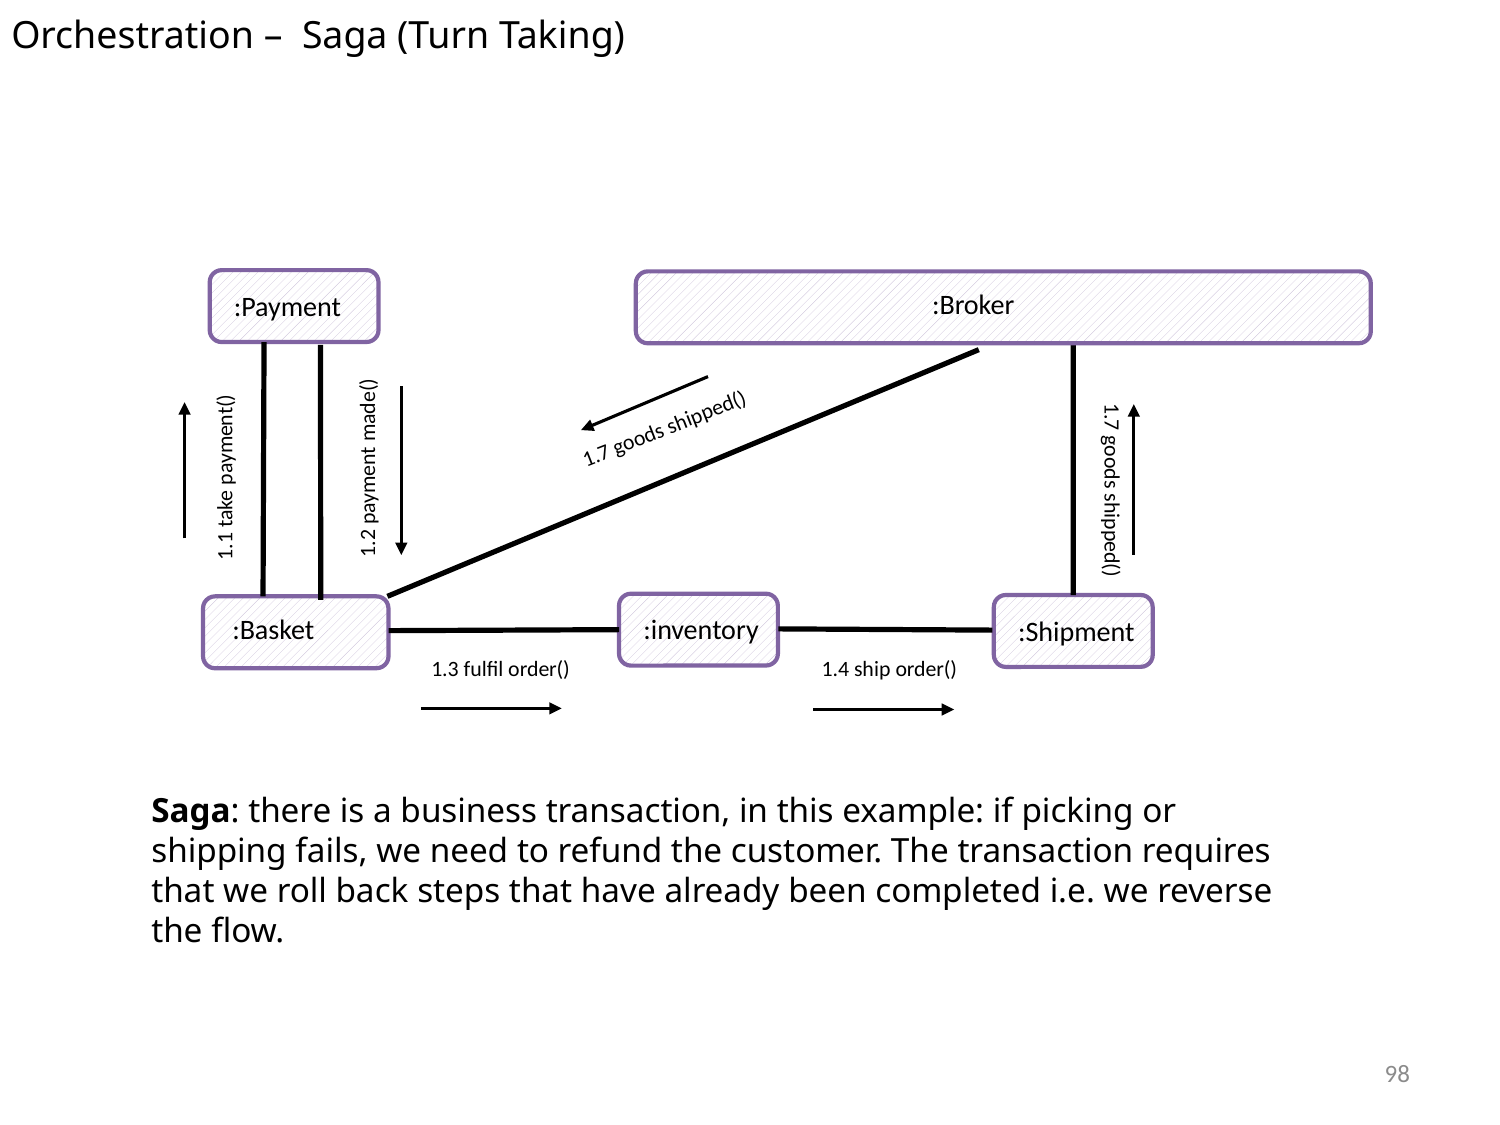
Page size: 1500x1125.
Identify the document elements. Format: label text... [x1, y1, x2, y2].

text_box [207, 268, 381, 345]
text_box 1.4 ship order() [806, 647, 980, 689]
text_box Orchestration – Saga (Turn Taking) [0, 0, 1500, 67]
slide_number 98 [1074, 1042, 1425, 1103]
text_box [200, 594, 391, 671]
text_box 1.7 goods shipped() [1092, 388, 1134, 628]
text_box :Payment [219, 280, 375, 330]
text_box 1.1 take payment() [202, 369, 244, 575]
text_box Saga: there is a business transaction, in this example: if picking or shipping fails, we need to refund the customer. The transaction requires that we roll back steps that have already been completed i.e. we reverse the flow. [136, 781, 1315, 956]
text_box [580, 376, 709, 431]
text_box :Broker [917, 279, 1031, 328]
text_box :Shipment [1003, 605, 1163, 654]
text_box [633, 269, 1373, 346]
text_box :inventory [628, 605, 788, 653]
text_box [991, 592, 1155, 670]
text_box 1.2 payment made() [345, 307, 387, 572]
text_box 1.3 fulfil order() [416, 647, 603, 689]
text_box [779, 632, 788, 637]
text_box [387, 349, 979, 597]
text_box [616, 605, 781, 668]
text_box :Basket [217, 604, 372, 653]
